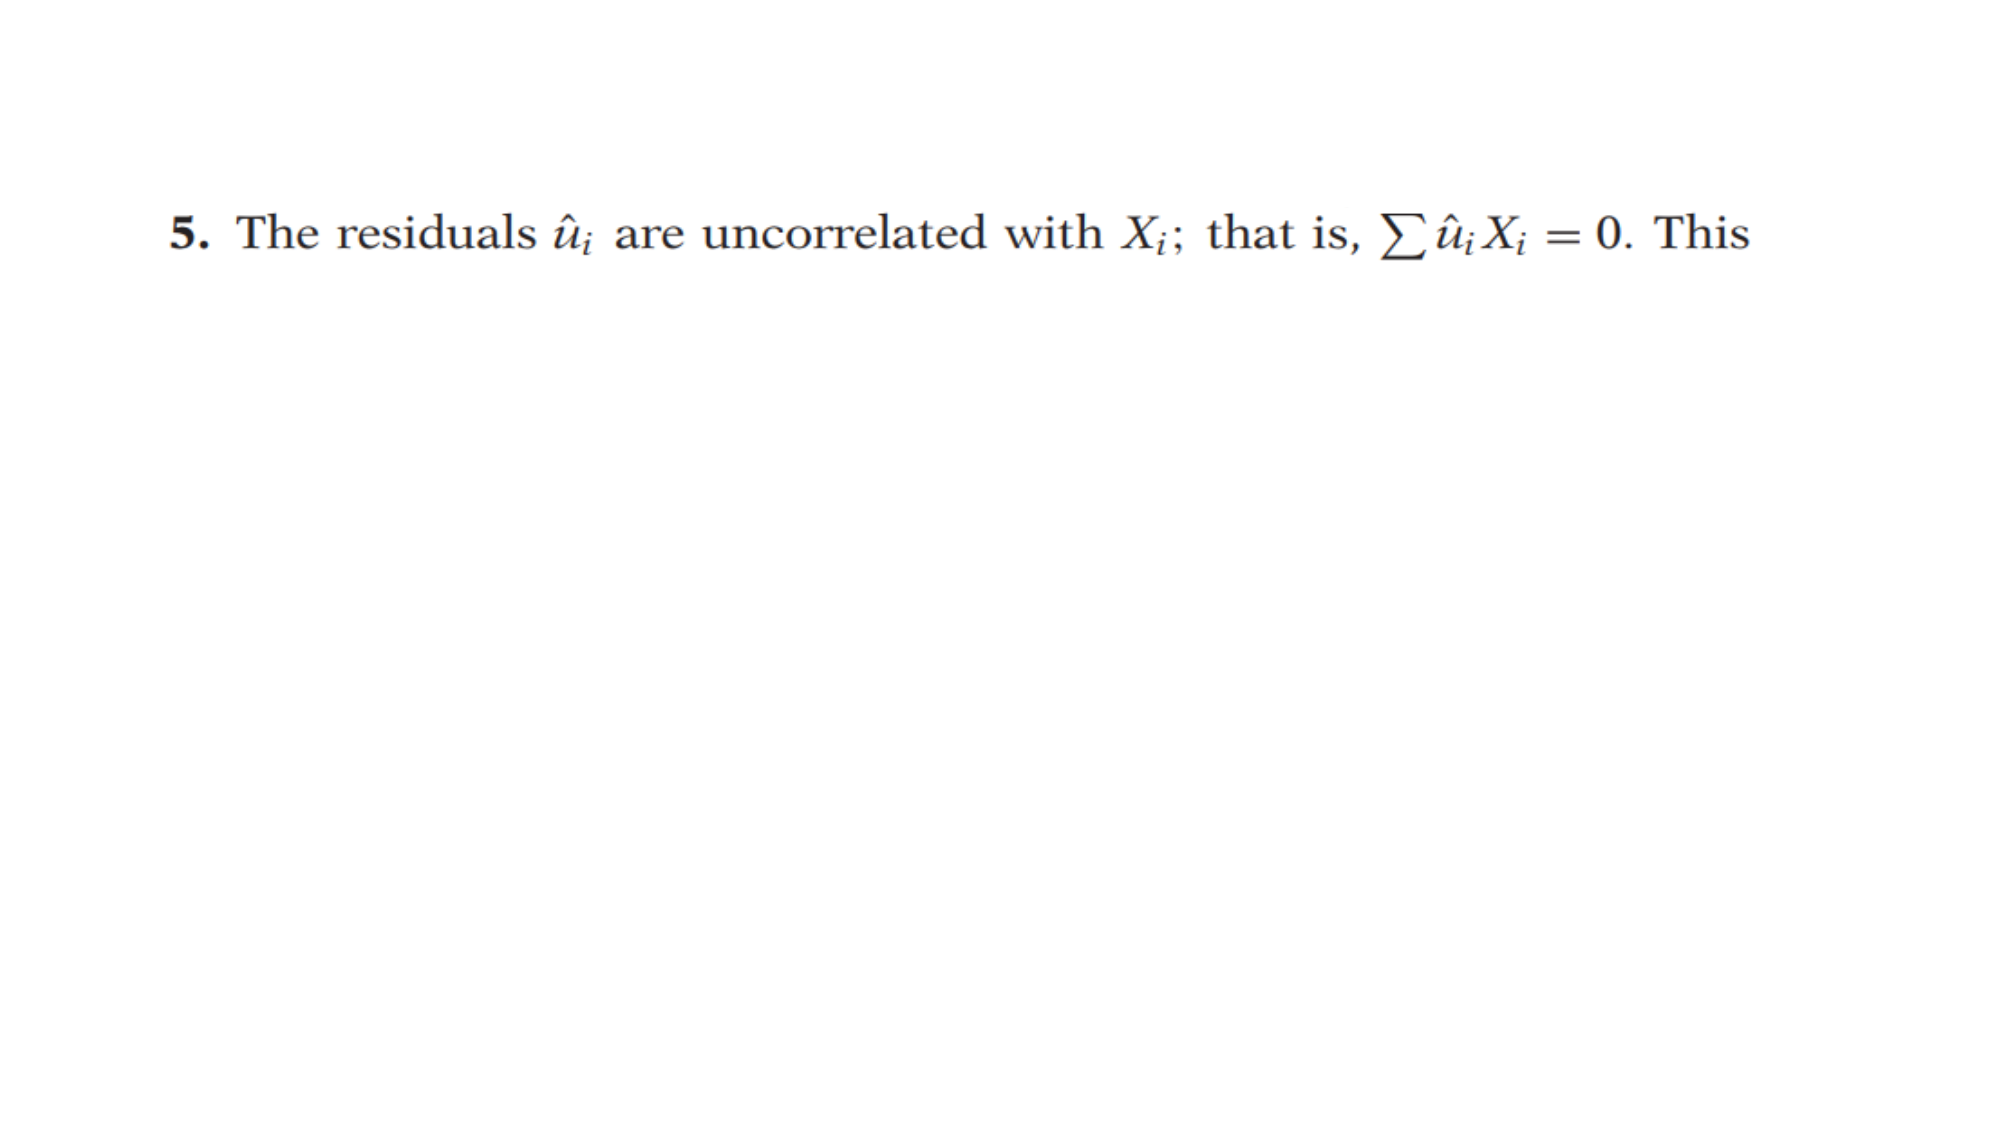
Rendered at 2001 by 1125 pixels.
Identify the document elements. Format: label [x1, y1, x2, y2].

picture [111, 207, 1759, 264]
